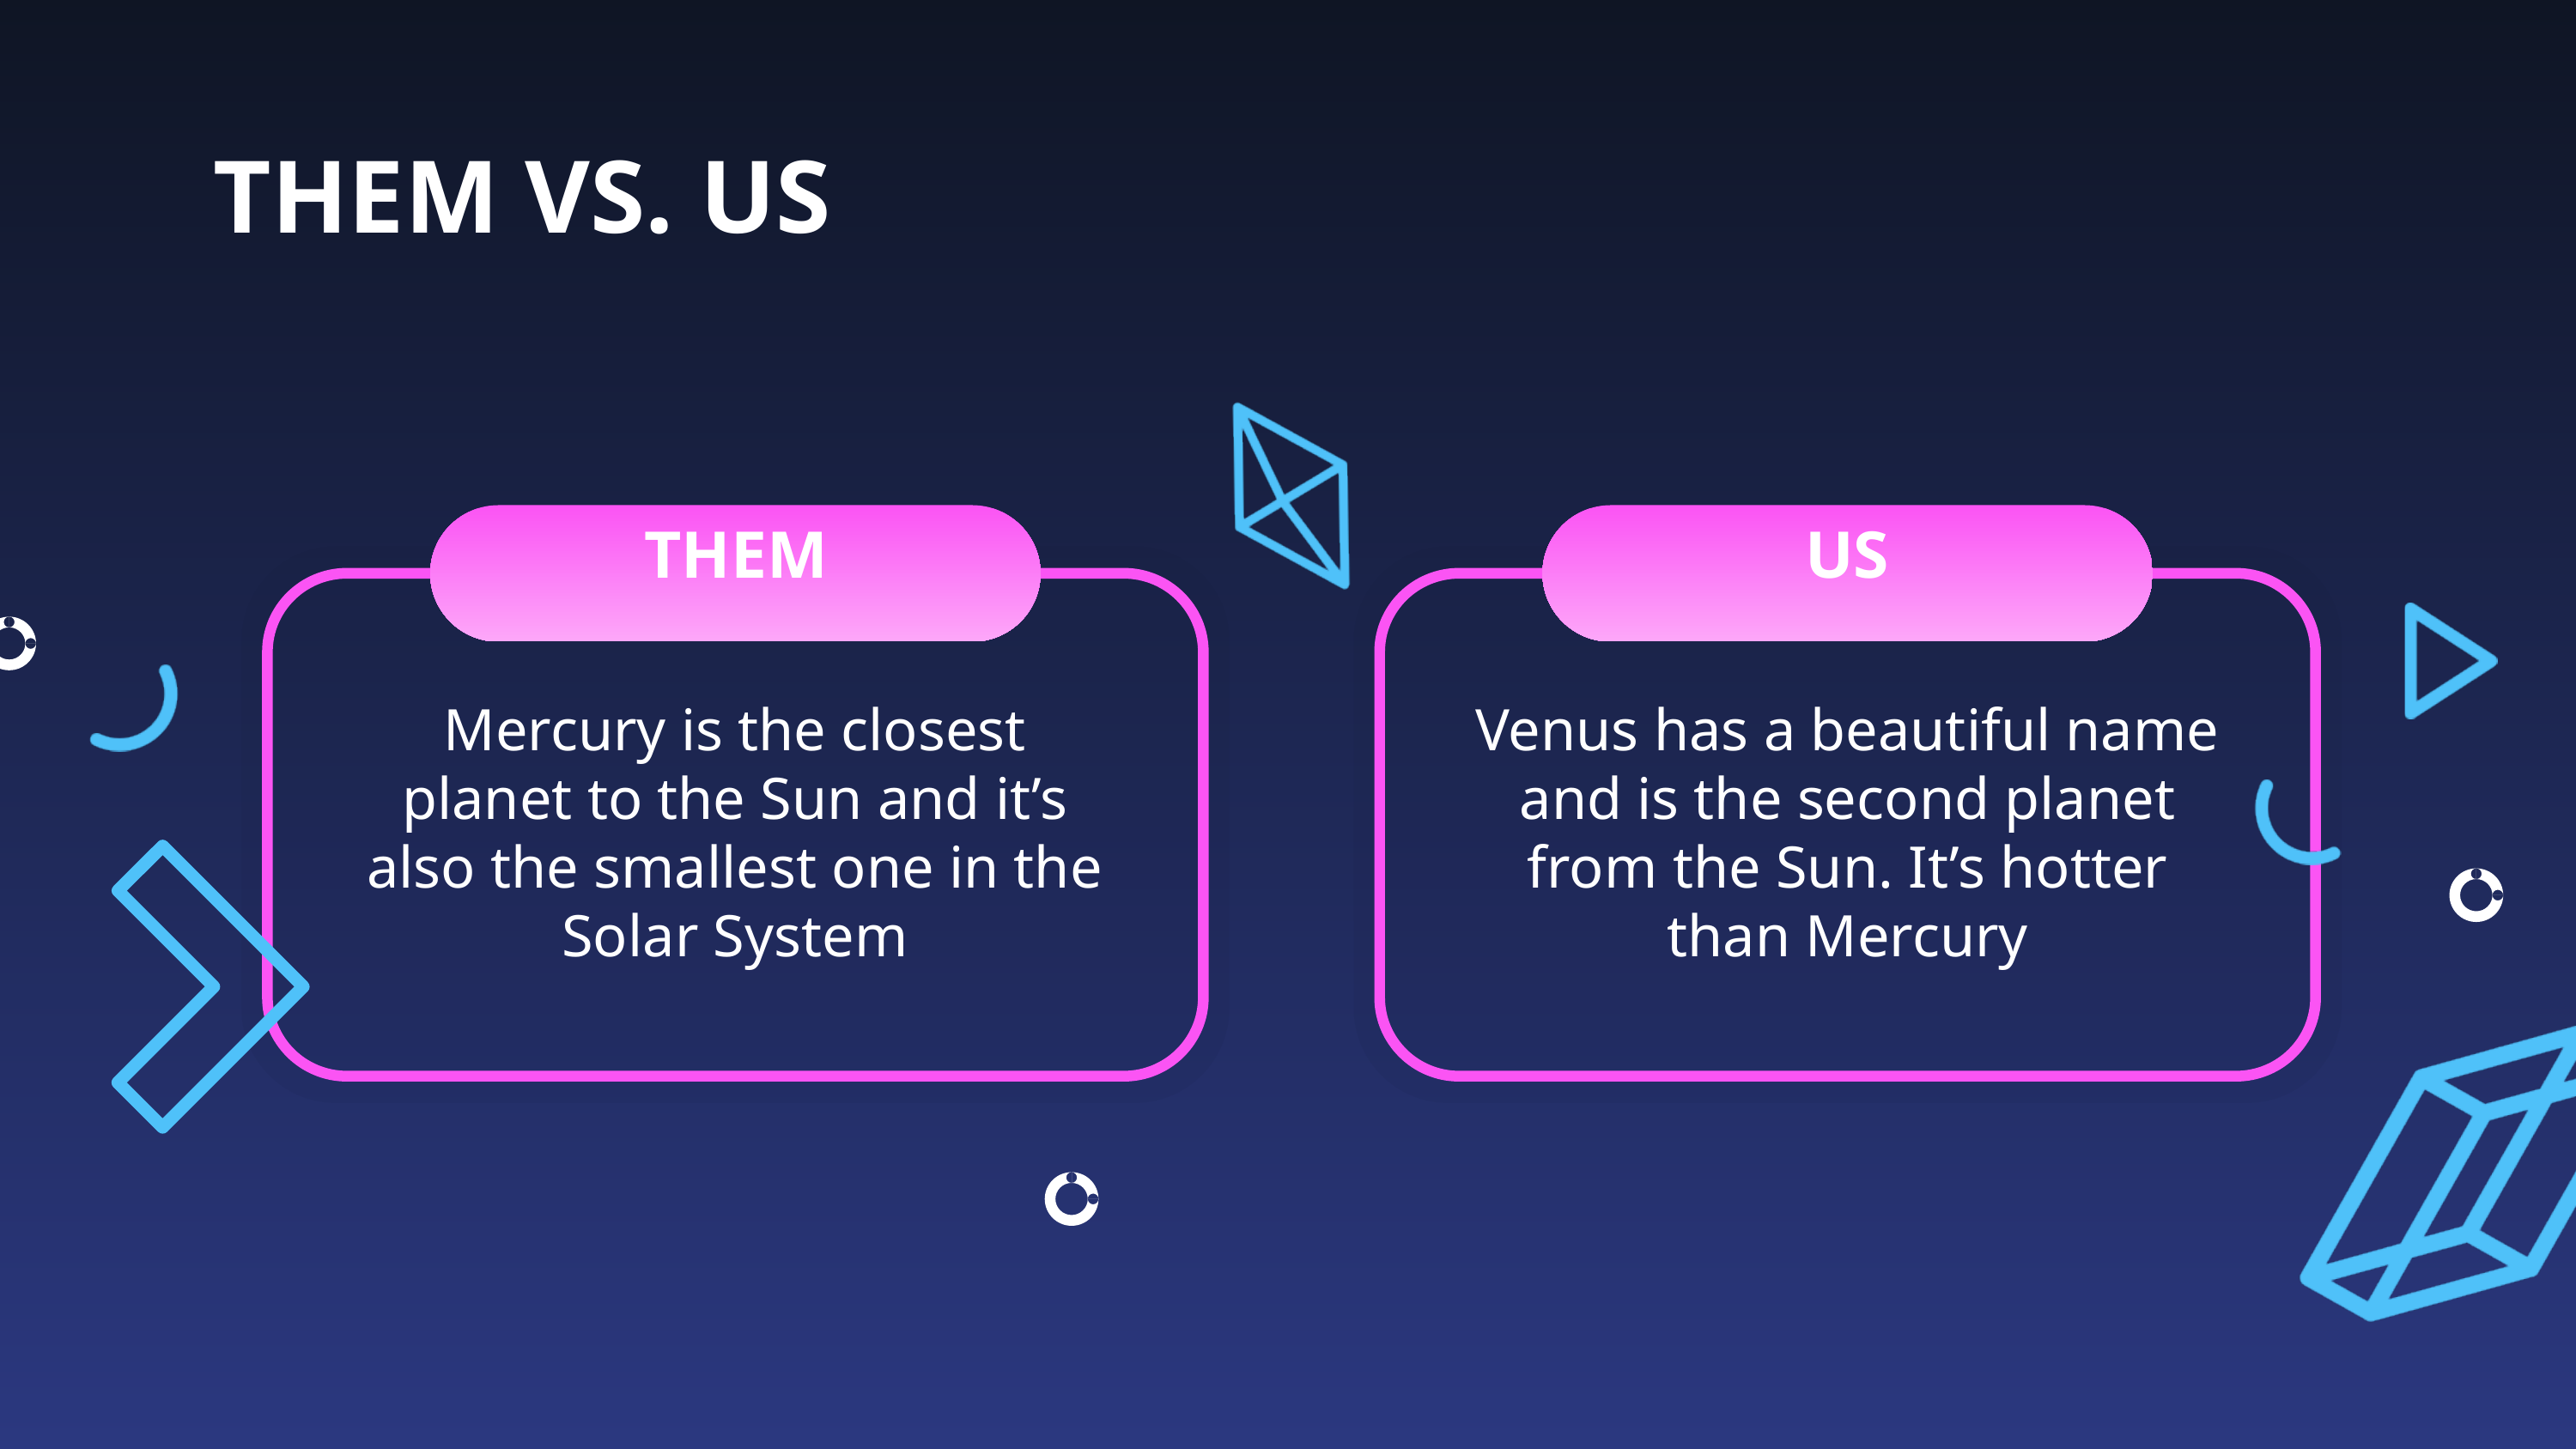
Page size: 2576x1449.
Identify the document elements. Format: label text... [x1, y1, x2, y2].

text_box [1044, 1172, 1099, 1227]
text_box [2297, 964, 2576, 1383]
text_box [240, 546, 1230, 1104]
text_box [1374, 567, 2322, 1082]
text_box [1180, 370, 1403, 622]
text_box THEM VS. US [213, 132, 2363, 253]
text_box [2449, 868, 2504, 923]
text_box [1353, 546, 2342, 1104]
text_box [89, 664, 183, 752]
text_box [261, 567, 1209, 1082]
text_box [0, 616, 37, 671]
text_box [2404, 603, 2498, 719]
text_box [56, 880, 269, 1093]
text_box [429, 505, 1041, 642]
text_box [1542, 505, 2154, 642]
